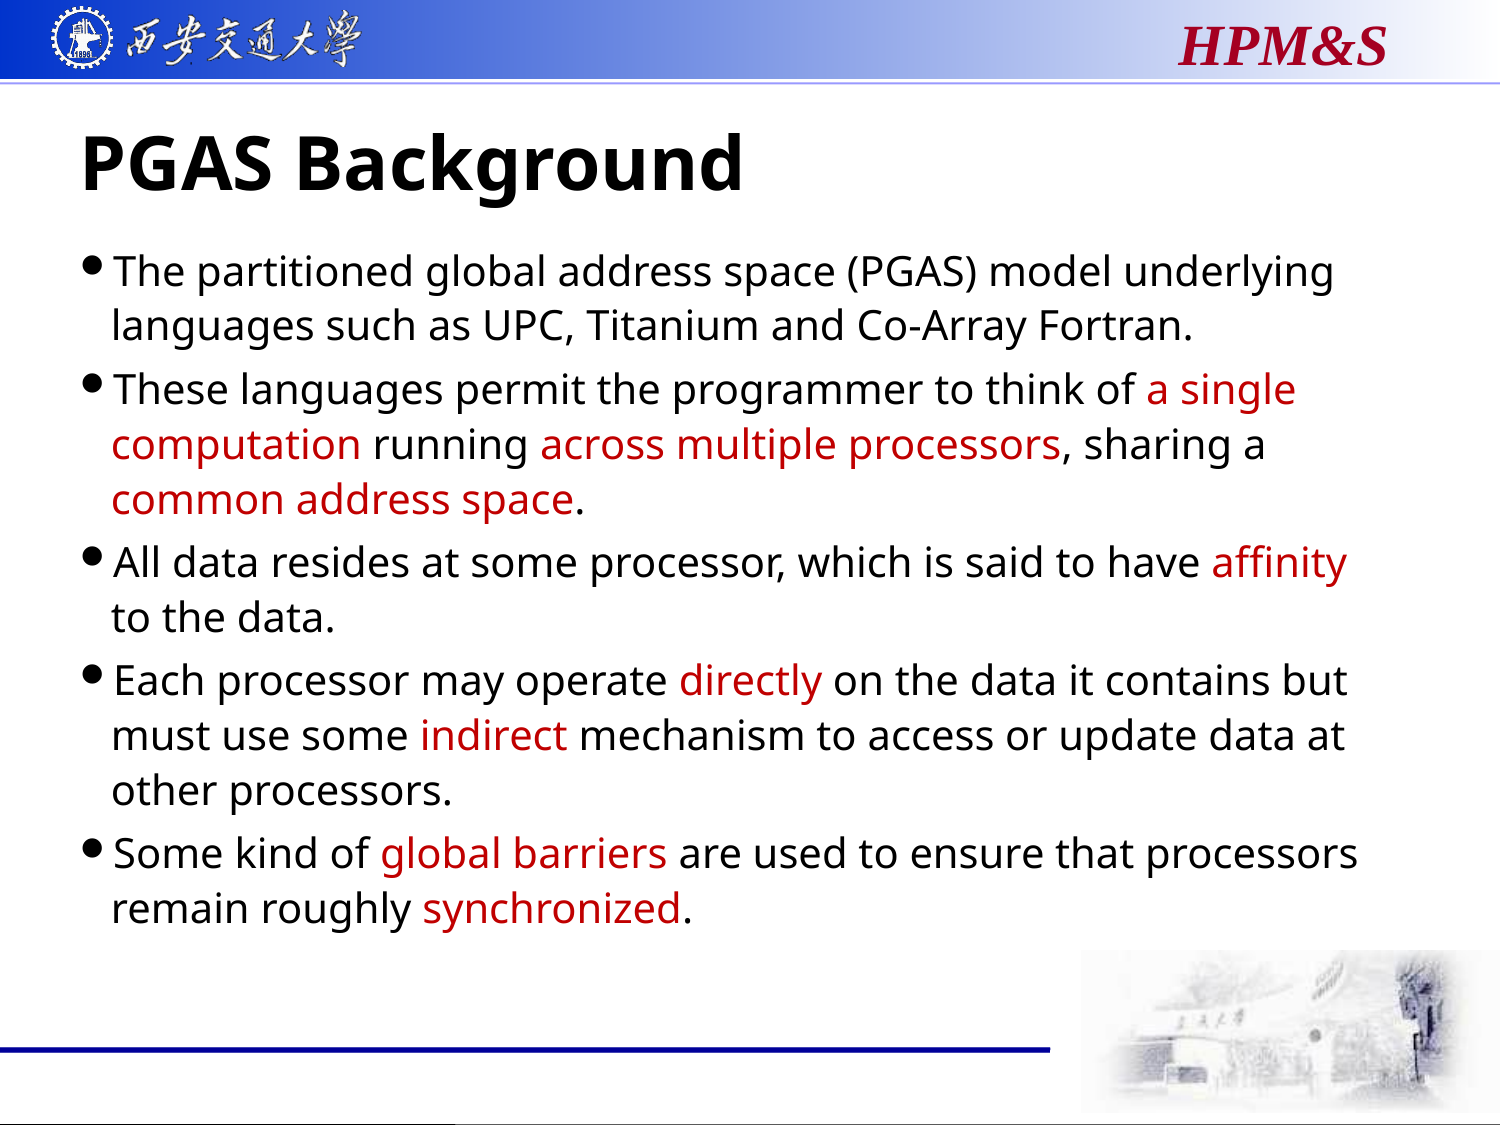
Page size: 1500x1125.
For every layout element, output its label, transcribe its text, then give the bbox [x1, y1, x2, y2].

picture [1081, 950, 1500, 1113]
picture [125, 10, 363, 67]
title PGAS Background [64, 101, 1400, 221]
list The partitioned global address space (PGAS) model underlying languages such as UPC, Titanium and Co-Array Fortran. These languages permit the programmer to think of a single computation running across multiple processors, sharing a common address space. All data resides at some processor, which is said to have affinity to the data. Each processor may operate directly on the data it contains but must use some indirect mechanism to access or update data at other processors. Some kind of global barriers are used to ensure that processors remain roughly synchronized. [64, 231, 1412, 1012]
picture [50, 5, 113, 69]
